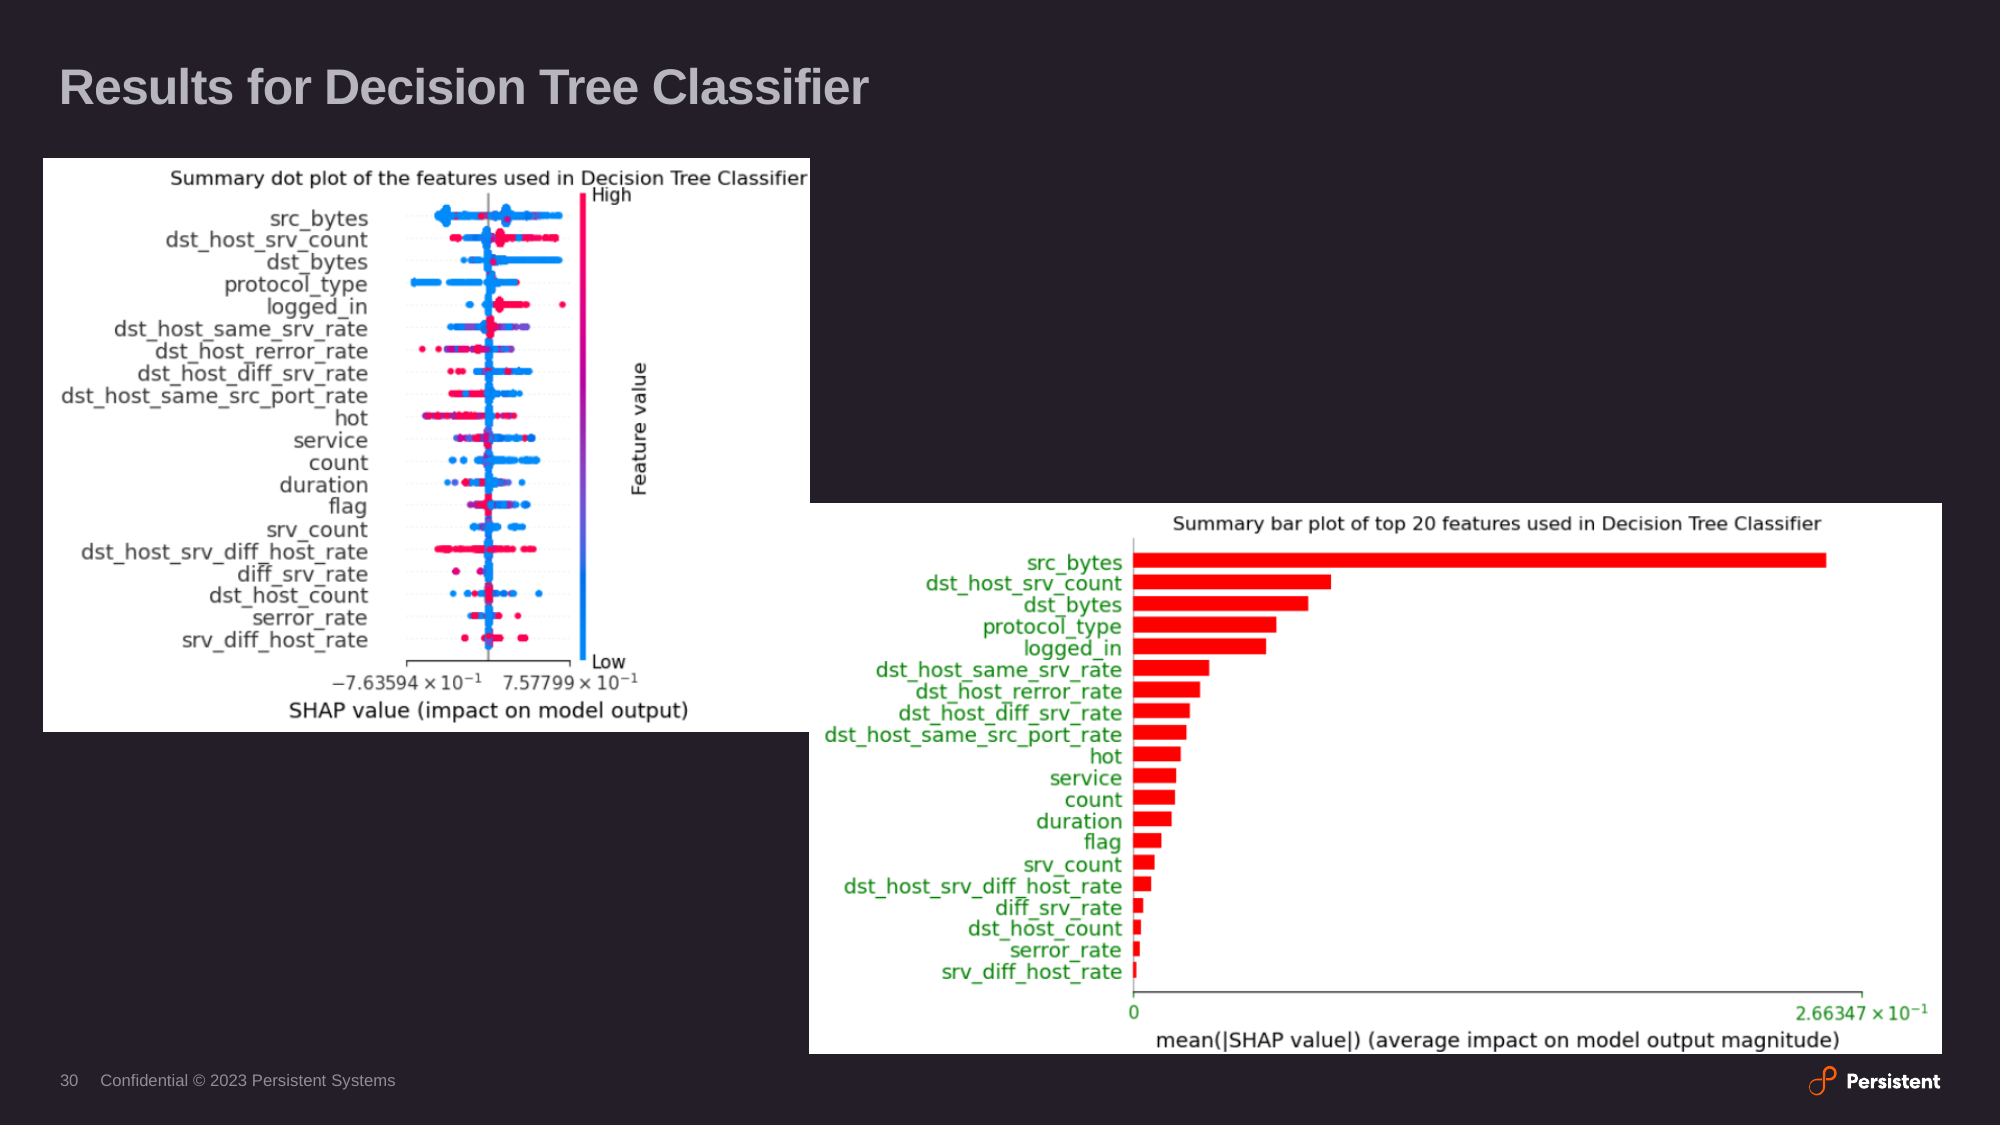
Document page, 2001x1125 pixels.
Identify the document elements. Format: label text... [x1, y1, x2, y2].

picture [43, 158, 1942, 1054]
slide_number 30 [60, 1034, 79, 1125]
title Results for Decision Tree Classifier [59, 59, 1941, 119]
